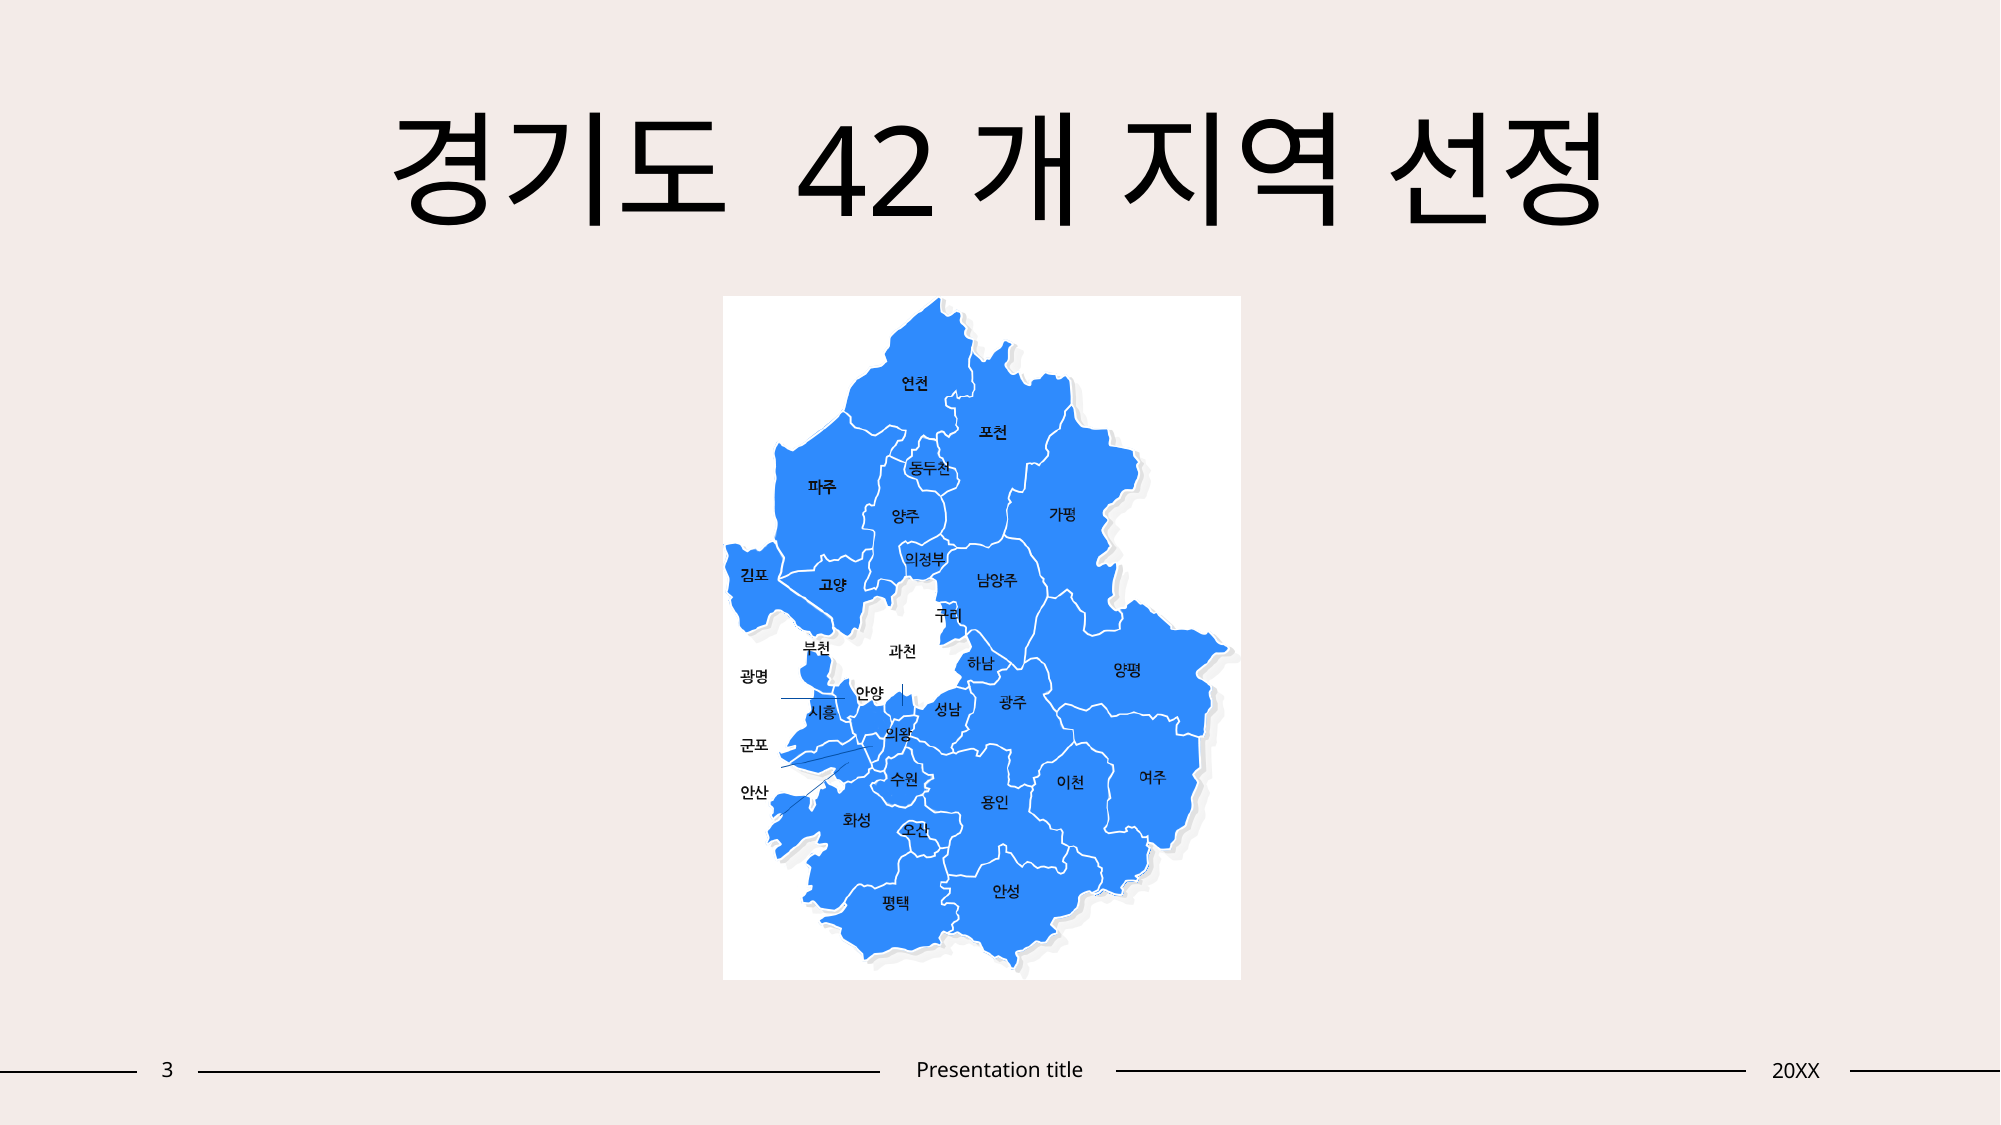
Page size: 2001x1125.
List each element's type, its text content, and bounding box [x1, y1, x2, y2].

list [723, 296, 1241, 980]
slide_number 3 [137, 1050, 198, 1091]
footer Presentation title [879, 1050, 1120, 1091]
title 경기도 42개 지역 선정 [187, 83, 1813, 251]
slide_number 20XX [1743, 1050, 1849, 1091]
